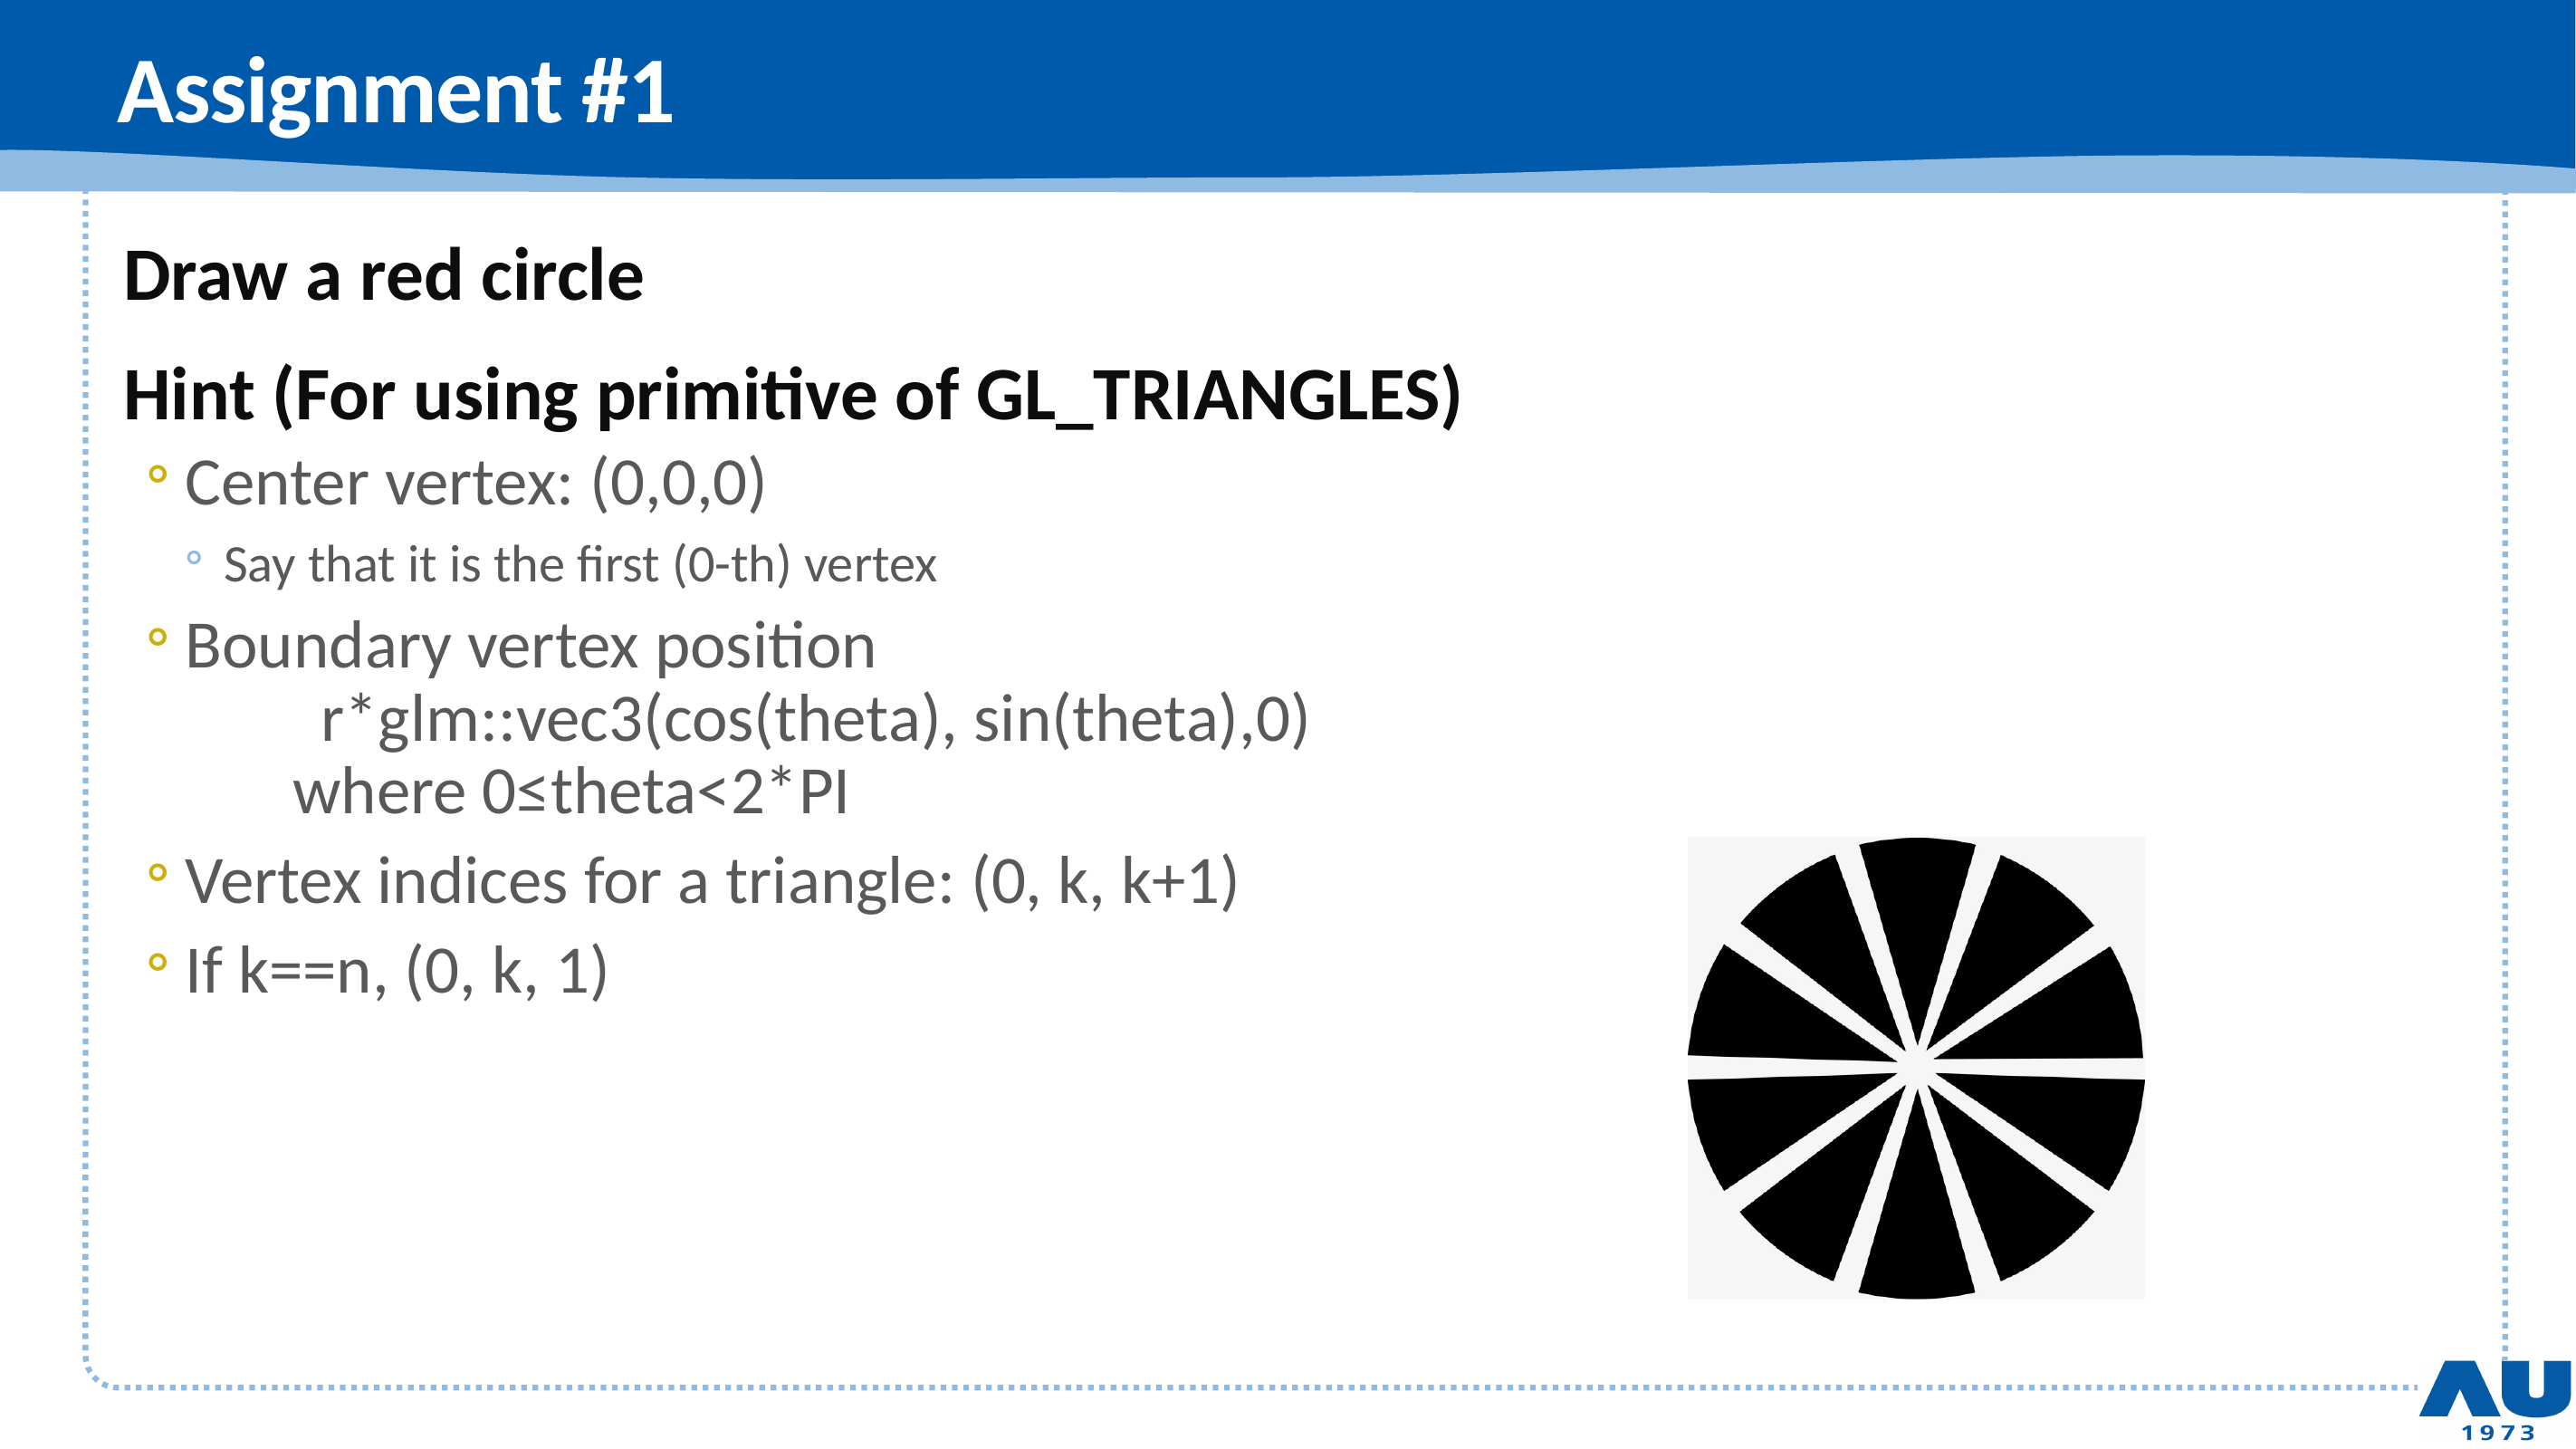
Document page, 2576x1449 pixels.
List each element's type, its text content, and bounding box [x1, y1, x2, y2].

picture [2418, 1360, 2571, 1441]
title Assignment #1 [103, 18, 2486, 169]
picture [1688, 836, 2146, 1300]
list Draw a red circle Hint (For using primitive of GL_TRIANGLES) Center vertex: (0,0,0) Say that it is the first (0-th) vertex Boundary vertex position r*glm::vec3(cos(theta), sin(theta),0) where 0≤theta<2*PI Vertex indices for a triangle: (0, k, k+1) If k==n, (0, k, 1) [103, 228, 2486, 1388]
